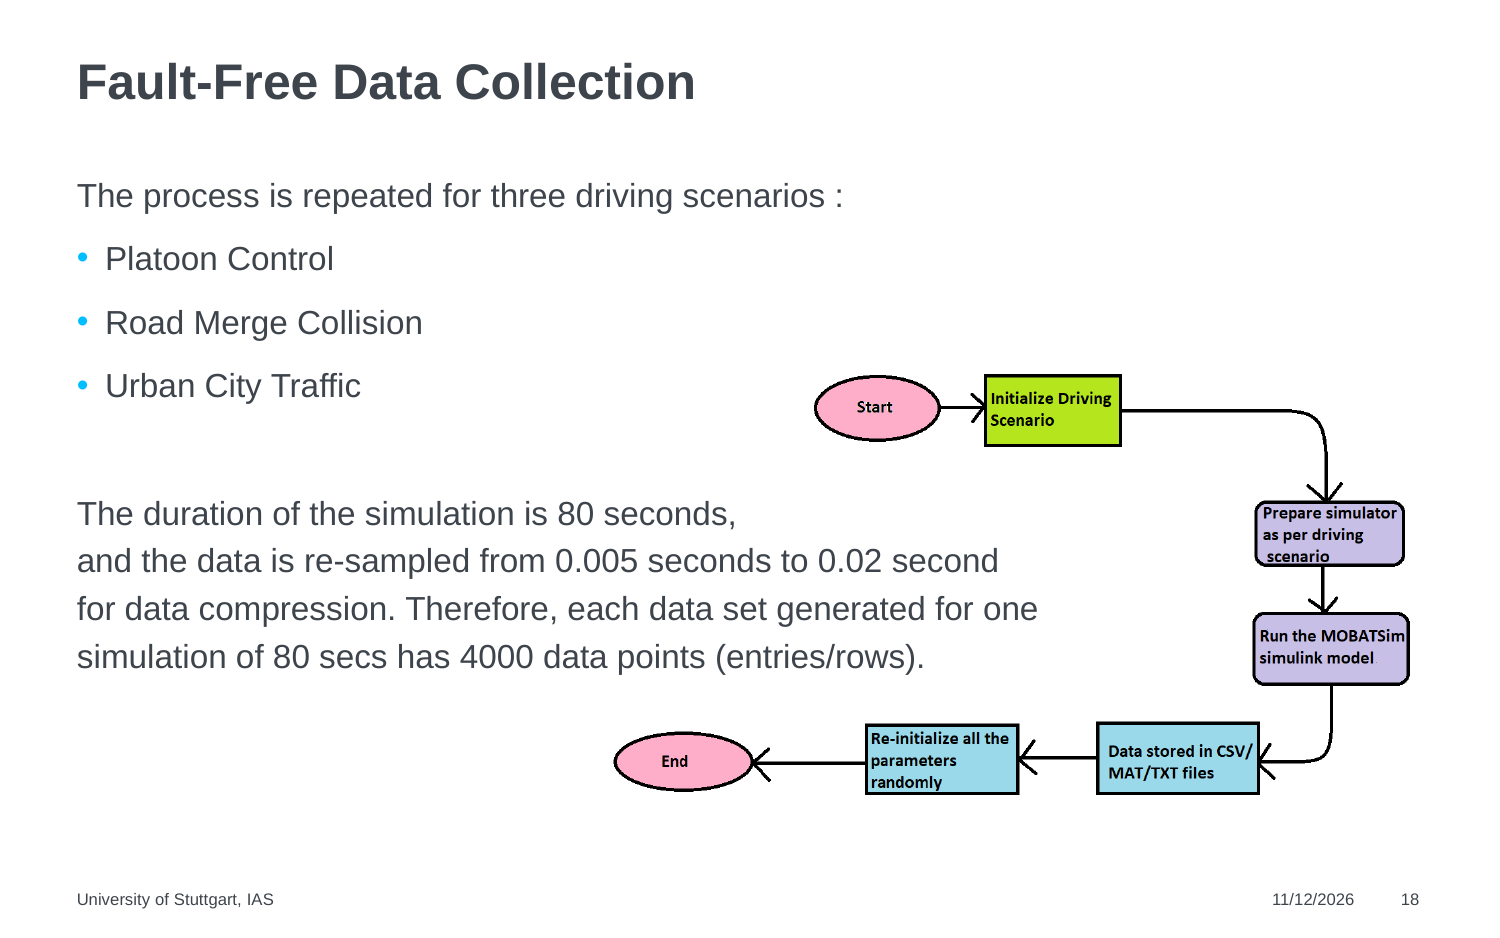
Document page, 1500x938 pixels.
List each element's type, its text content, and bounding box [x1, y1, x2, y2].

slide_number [1272, 888, 1360, 910]
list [558, 352, 1420, 814]
title Fault-Free Data Collection [76, 64, 1424, 111]
footer University of Stuttgart, IAS [76, 888, 1072, 910]
slide_number 18 [1400, 888, 1438, 910]
list The process is repeated for three driving scenarios : Platoon Control Road Merge Collision Urban City Traffic The duration of the simulation is 80 seconds, and the data is re-sampled from 0.005 seconds to 0.02 second for data compression. Therefore, each data set generated for one simulation of 80 secs has 4000 data points (entries/rows). [76, 166, 1438, 739]
